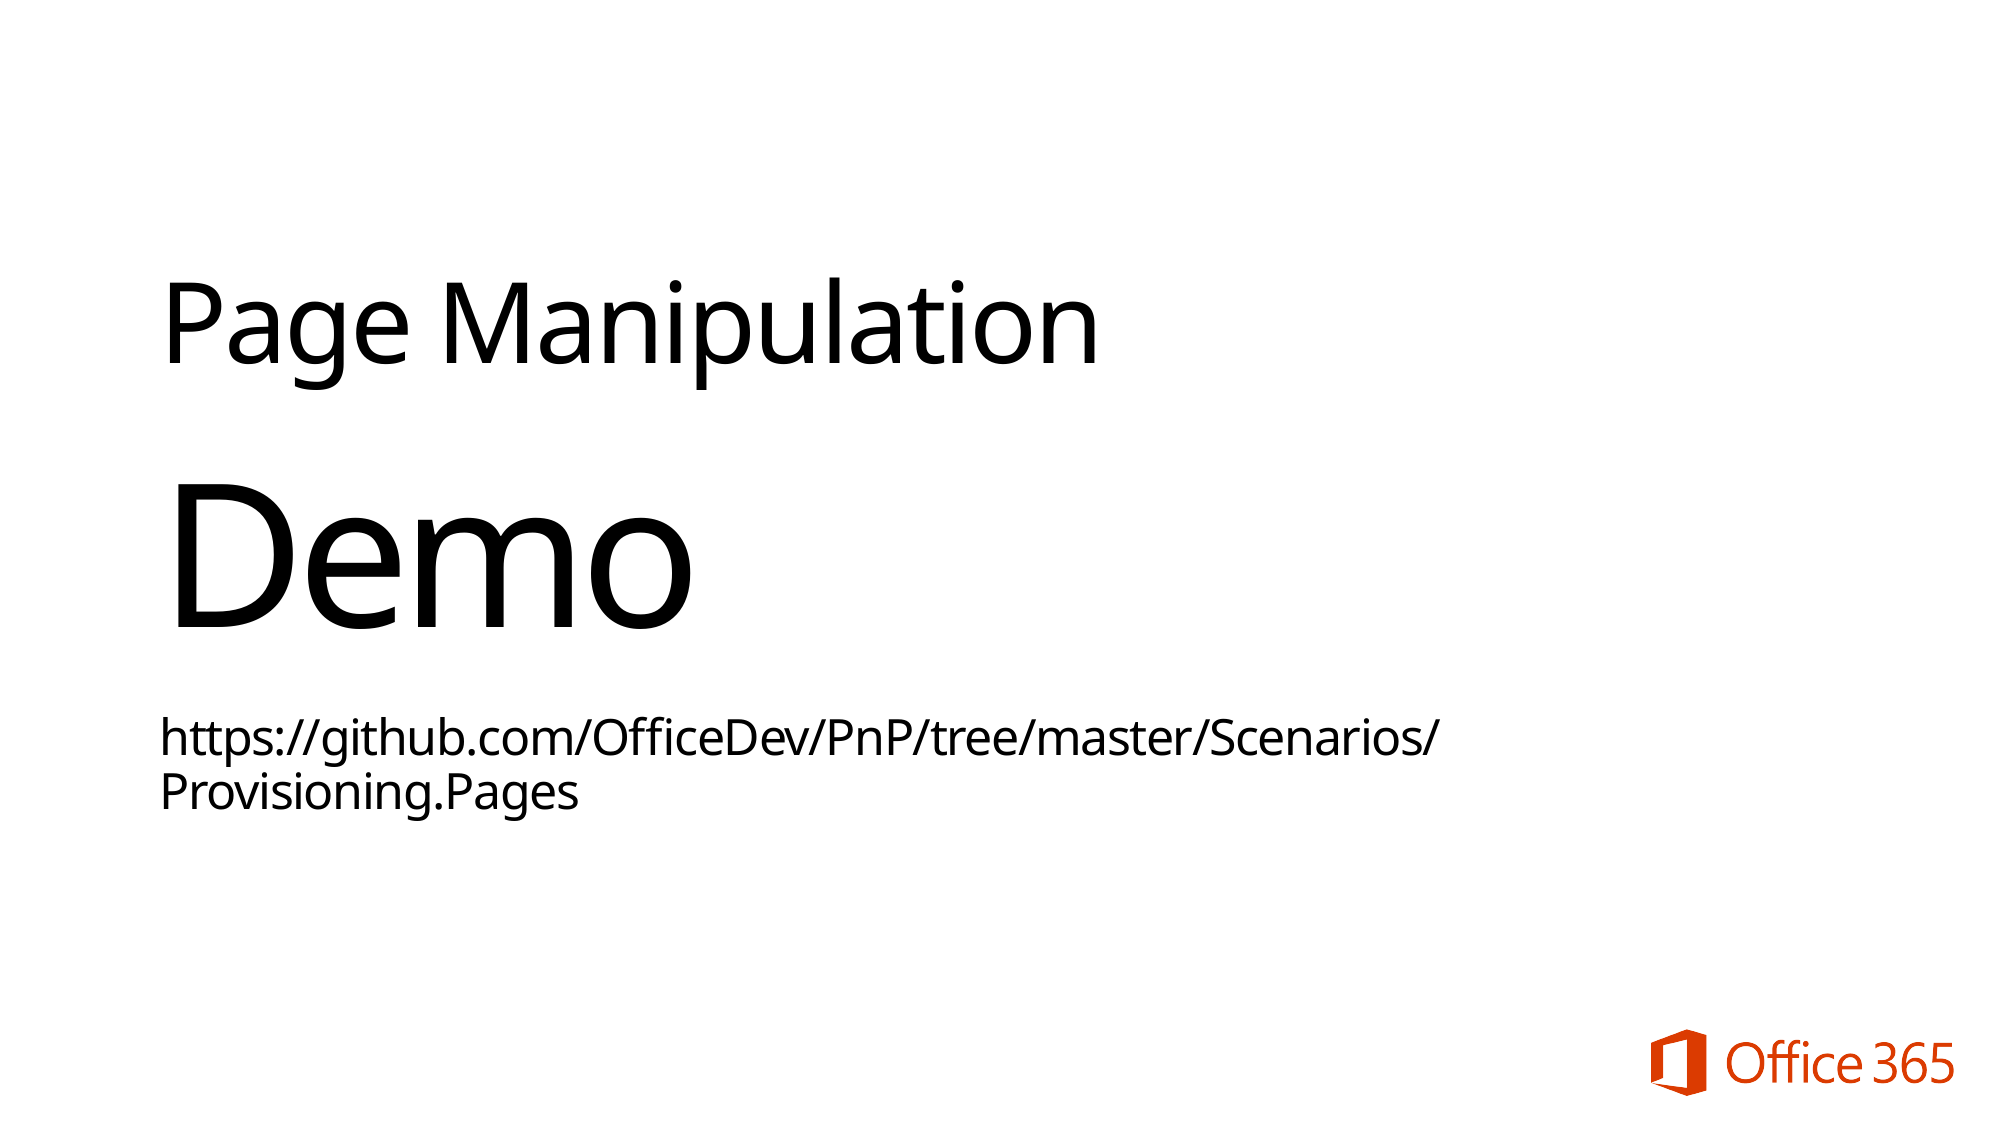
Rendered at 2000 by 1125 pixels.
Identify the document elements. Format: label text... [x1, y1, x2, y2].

list Demo [159, 449, 1841, 676]
list Page Manipulation [159, 237, 1839, 388]
subtitle https://github.com/OfficeDev/PnP/tree/master/Scenarios/Provisioning.Pages [159, 712, 1839, 789]
picture [1622, 1000, 1981, 1125]
